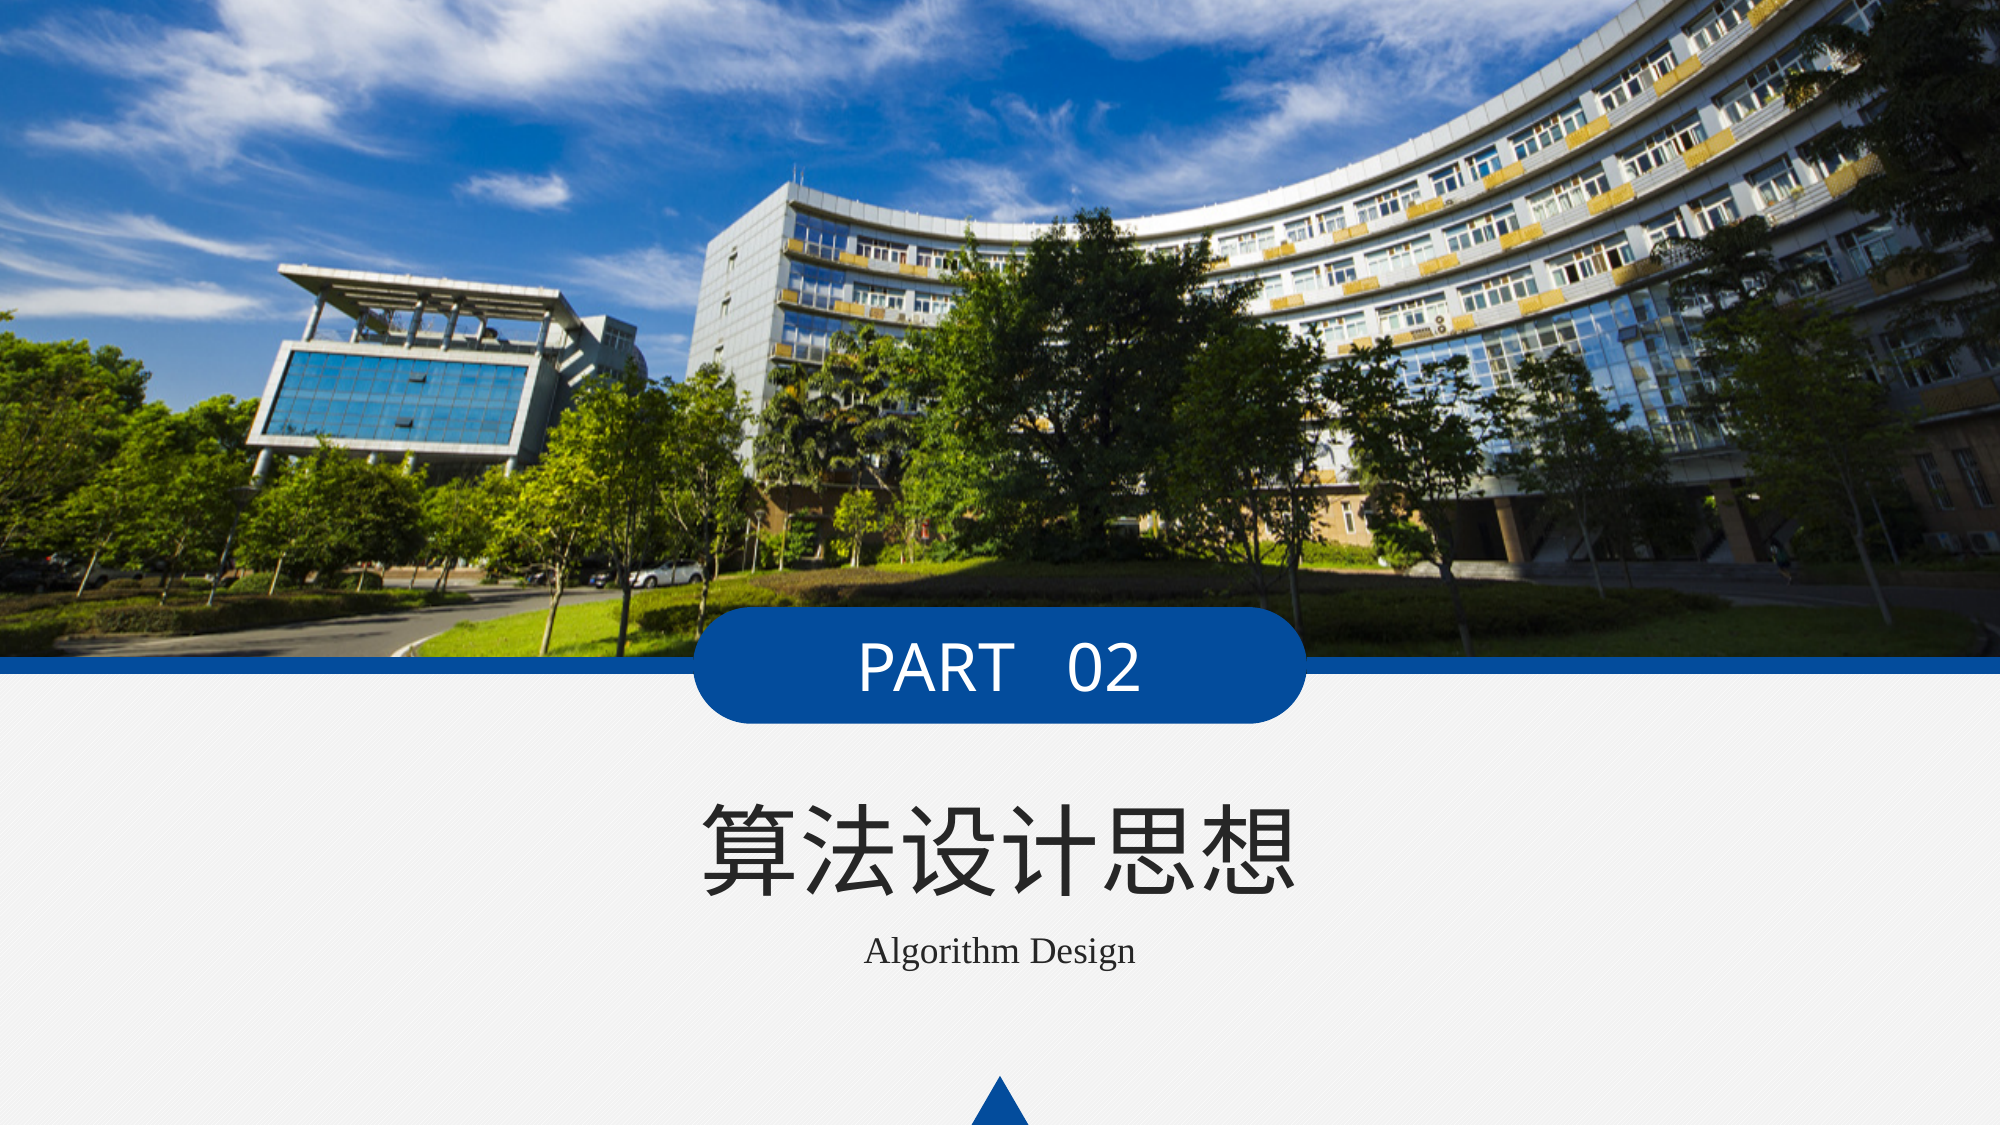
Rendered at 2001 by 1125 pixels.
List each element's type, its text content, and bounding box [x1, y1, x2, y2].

text_box 算法设计思想 [397, 780, 1603, 916]
text_box [970, 1073, 1030, 1125]
text_box PART 02 [773, 674, 1227, 713]
text_box Algorithm Design [848, 919, 1151, 979]
text_box [692, 674, 1308, 725]
picture [0, 0, 2000, 674]
